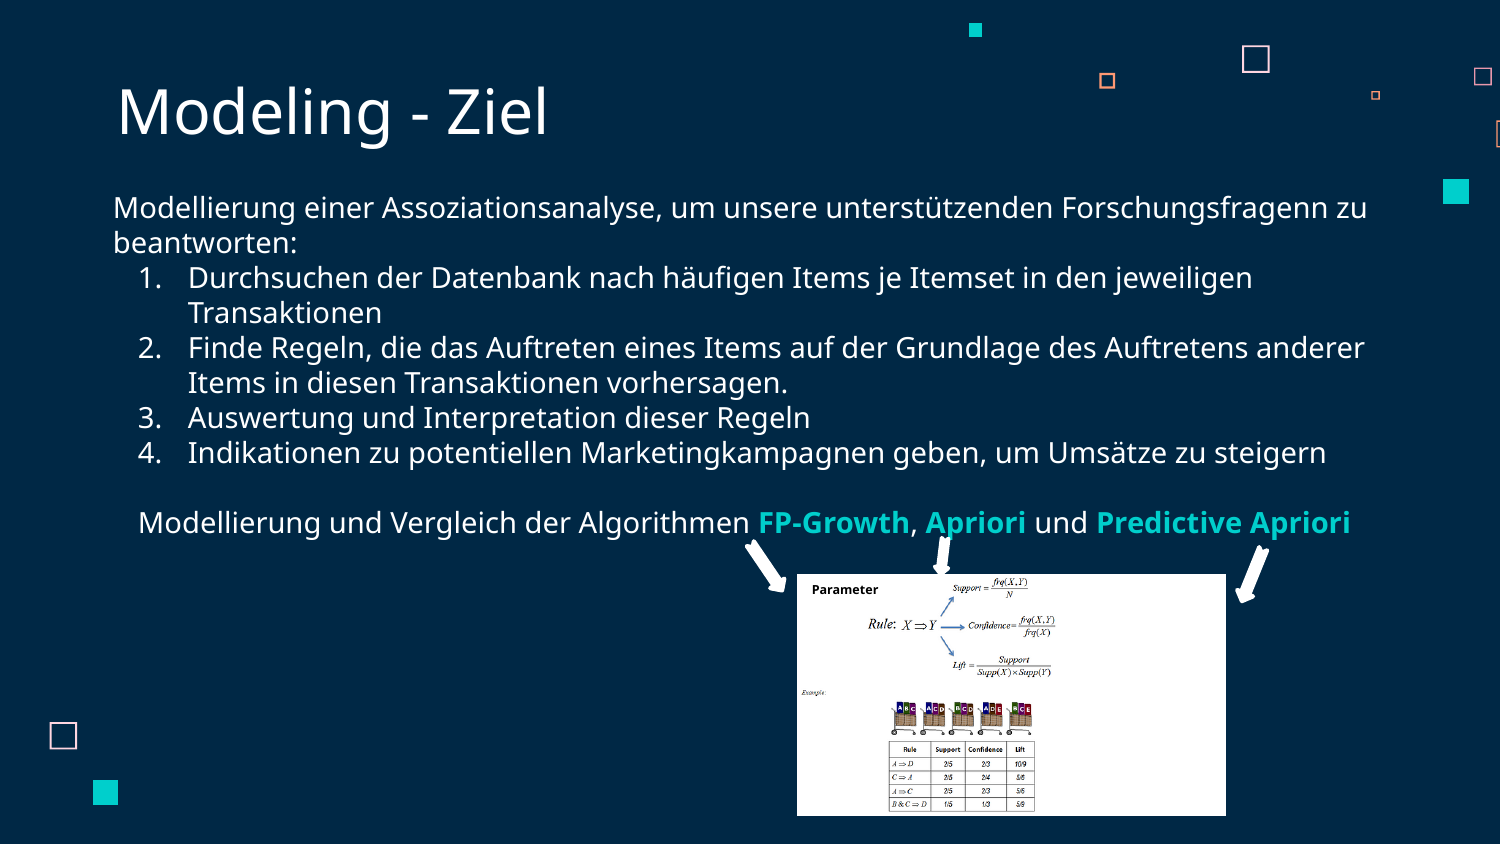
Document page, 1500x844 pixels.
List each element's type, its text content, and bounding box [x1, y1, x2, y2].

text_box Modellierung einer Assoziationsanalyse, um unsere unterstützenden Forschungsfragenn zu beantworten: Durchsuchen der Datenbank nach häufigen Items je Itemset in den jeweiligen Transaktionen Finde Regeln, die das Auftreten eines Items auf der Grundlage des Auftretens anderer Items in diesen Transaktionen vorhersagen. Auswertung und Interpretation dieser Regeln Indikationen zu potentiellen Marketingkampagnen geben, um Umsätze zu steigern Modellierung und Vergleich der Algorithmen FP-Growth, Apriori und Predictive Apriori [97, 174, 1389, 796]
text_box [1235, 545, 1270, 604]
text_box [933, 535, 951, 573]
text_box [745, 539, 787, 593]
title Modeling - Ziel [101, 67, 1198, 163]
picture [797, 574, 1226, 816]
